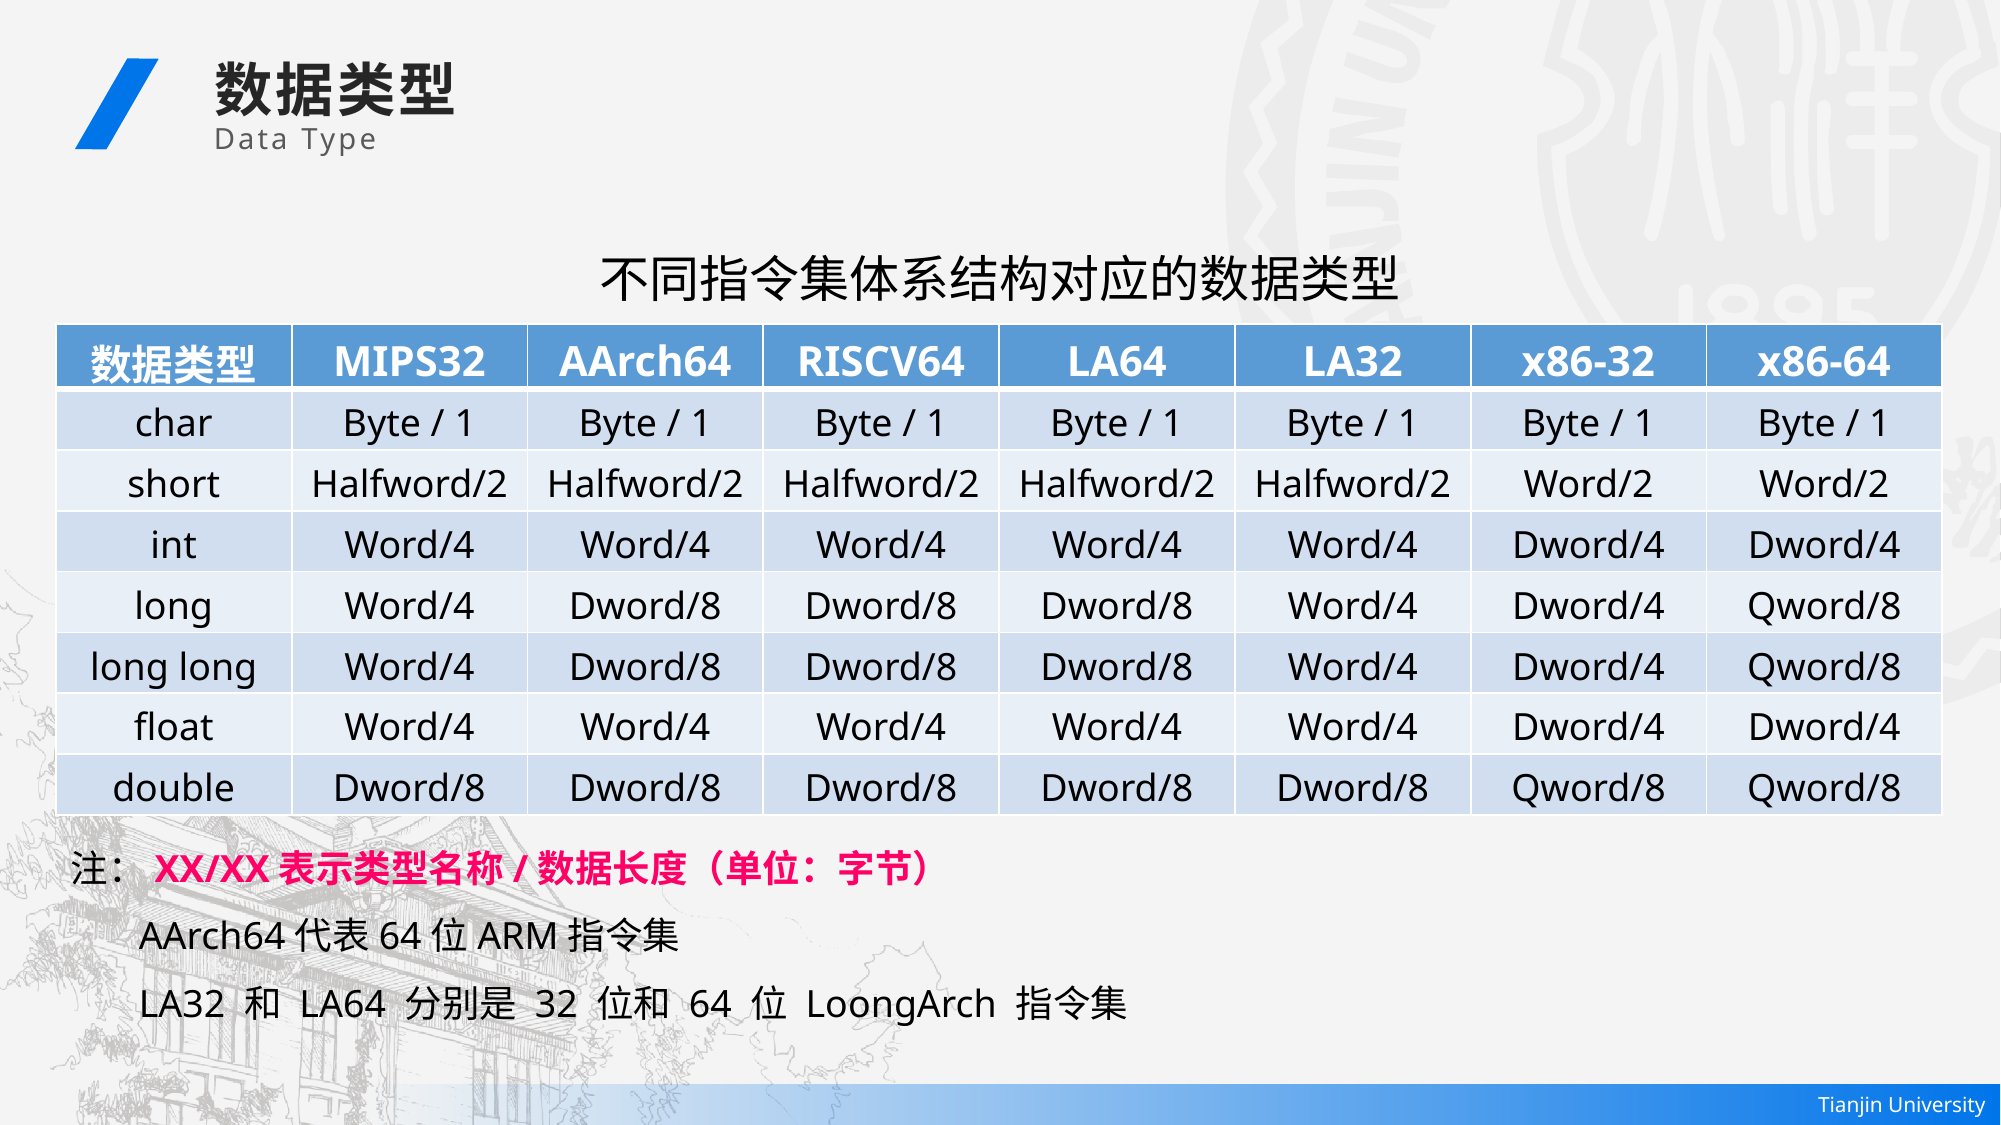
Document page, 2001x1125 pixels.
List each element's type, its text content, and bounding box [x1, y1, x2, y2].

table_cell Dword/8 [1000, 633, 1234, 692]
table_cell Word/4 [293, 512, 527, 571]
table_cell int [57, 512, 291, 571]
table_cell short [57, 451, 291, 510]
table_cell long [57, 572, 291, 632]
table_cell Halfword/2 [528, 451, 762, 510]
table_cell Word/4 [528, 512, 762, 571]
table_cell Dword/8 [1000, 572, 1234, 632]
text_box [104, 45, 476, 164]
table_cell Halfword/2 [764, 451, 998, 510]
table_cell Qword/8 [1707, 755, 1941, 814]
table_cell Byte / 1 [1472, 392, 1706, 449]
table_cell Dword/8 [293, 755, 527, 814]
table_cell Word/4 [1236, 572, 1470, 632]
table_cell float [57, 694, 291, 753]
table_cell char [57, 392, 291, 449]
table_cell Word/4 [764, 694, 998, 753]
table_header MIPS32 [293, 325, 527, 386]
text_box [74, 98, 104, 150]
table_cell Dword/8 [528, 633, 762, 692]
table_cell Dword/8 [528, 572, 762, 632]
table_header x86-64 [1707, 325, 1941, 386]
table_cell Word/4 [293, 633, 527, 692]
table_cell Byte / 1 [764, 392, 998, 449]
table_cell Dword/8 [764, 572, 998, 632]
table_cell double [57, 755, 291, 814]
table_cell Word/4 [1236, 694, 1470, 753]
table_cell Qword/8 [1707, 572, 1941, 632]
table_cell Byte / 1 [528, 392, 762, 449]
table_cell Halfword/2 [1236, 451, 1470, 510]
table_cell Halfword/2 [1000, 451, 1234, 510]
table_cell Dword/8 [1000, 755, 1234, 814]
table_header LA32 [1236, 325, 1470, 386]
table_cell Byte / 1 [1236, 392, 1470, 449]
table_cell Dword/4 [1472, 572, 1706, 632]
table_cell Qword/8 [1472, 755, 1706, 814]
table_cell Dword/8 [528, 755, 762, 814]
table_cell Dword/4 [1472, 694, 1706, 753]
table_cell long long [57, 633, 291, 692]
table_cell Word/4 [1000, 512, 1234, 571]
table_cell Dword/8 [764, 755, 998, 814]
table_cell Word/4 [293, 572, 527, 632]
text_box 不同指令集体系结构对应的数据类型 [542, 210, 1457, 315]
table_cell Word/2 [1707, 451, 1941, 510]
table_cell Word/4 [293, 694, 527, 753]
table_cell Byte / 1 [1707, 392, 1941, 449]
table_cell Word/2 [1472, 451, 1706, 510]
table_cell Dword/8 [1236, 755, 1470, 814]
table_cell Dword/8 [764, 633, 998, 692]
table_cell Dword/4 [1707, 512, 1941, 571]
table_cell Word/4 [528, 694, 762, 753]
table_cell Word/4 [764, 512, 998, 571]
table_cell Word/4 [1000, 694, 1234, 753]
table_cell Word/4 [1236, 512, 1470, 571]
table_header AArch64 [528, 325, 762, 386]
table_header RISCV64 [764, 325, 998, 386]
table_cell Dword/4 [1707, 694, 1941, 753]
table_cell Halfword/2 [293, 451, 527, 510]
table_cell Byte / 1 [1000, 392, 1234, 449]
table_header x86-32 [1472, 325, 1706, 386]
table_cell Qword/8 [1707, 633, 1941, 692]
table_cell Dword/4 [1472, 512, 1706, 571]
table_header 数据类型 [57, 325, 291, 386]
table_cell Dword/4 [1472, 633, 1706, 692]
table_header LA64 [1000, 325, 1234, 386]
table_cell Word/4 [1236, 633, 1470, 692]
table_cell Byte / 1 [293, 392, 527, 449]
text_box 注：XX/XX表示类型名称/数据长度（单位：字节） AArch64代表64位ARM指令集 LA32 和 LA64 分别是 32 位和 64 位 LoongArch 指令集 [55, 814, 1456, 1033]
